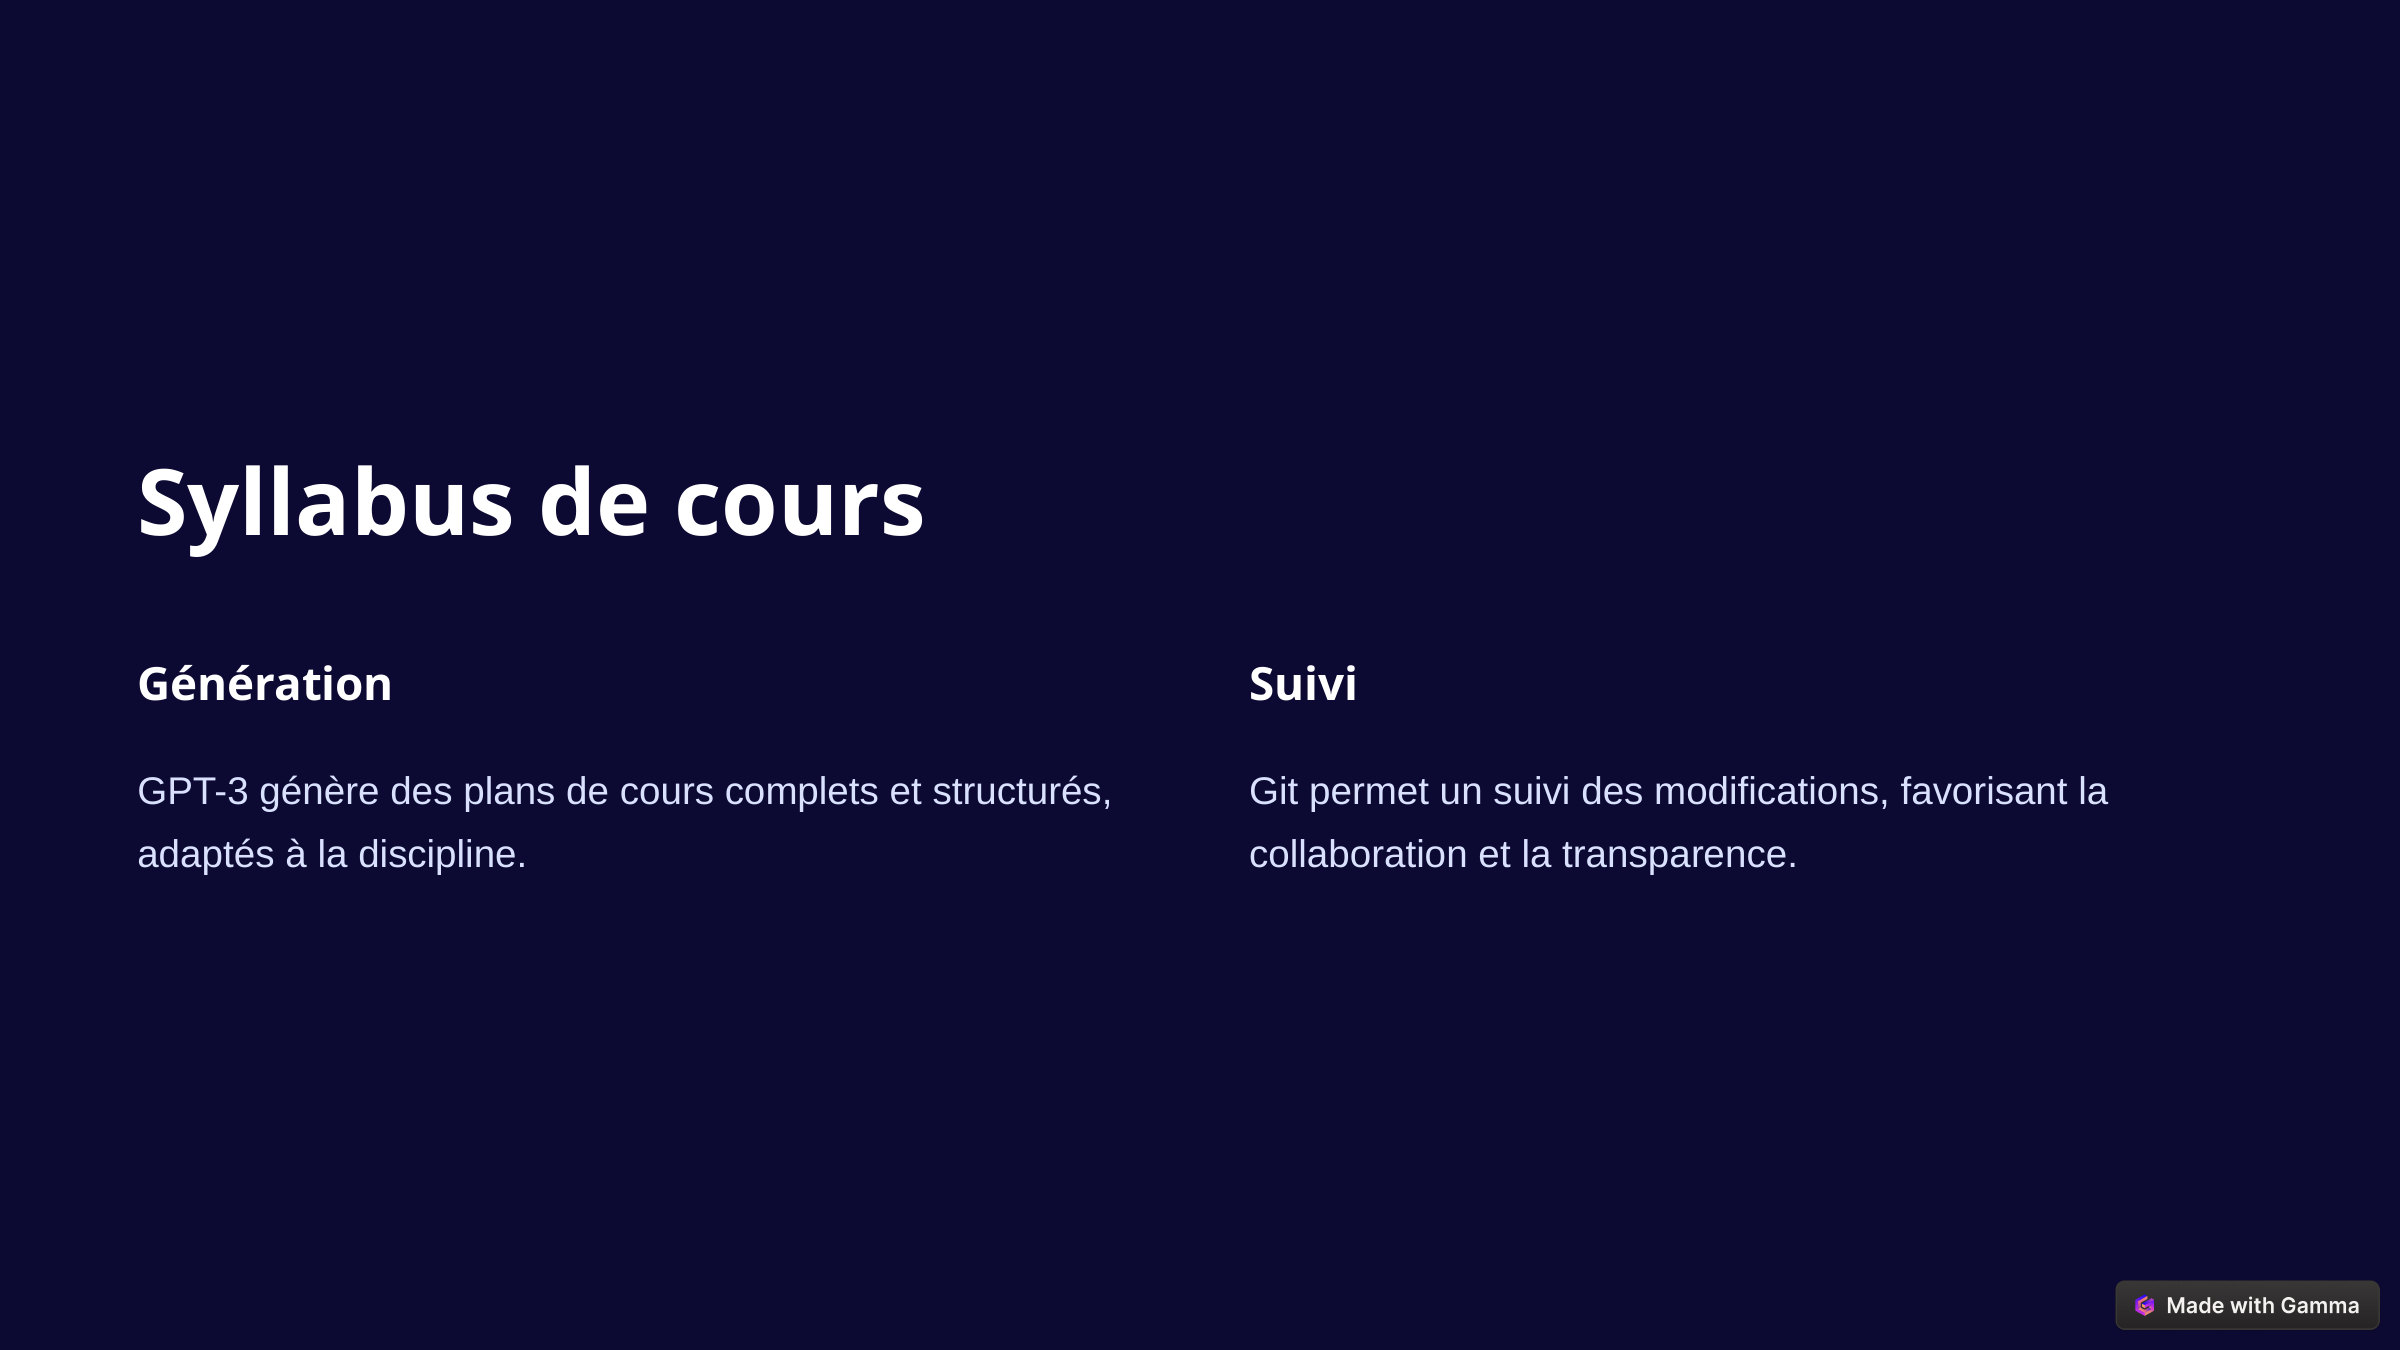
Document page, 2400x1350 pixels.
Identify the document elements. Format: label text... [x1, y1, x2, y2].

text_box Génération [137, 652, 600, 711]
text_box Suivi [1249, 652, 1712, 711]
picture [2106, 1271, 2389, 1339]
text_box GPT-3 génère des plans de cours complets et structurés, adaptés à la discipline. [137, 749, 1152, 876]
text_box Git permet un suivi des modifications, favorisant la collaboration et la transparence. [1249, 749, 2264, 876]
text_box Syllabus de cours [137, 439, 1062, 555]
